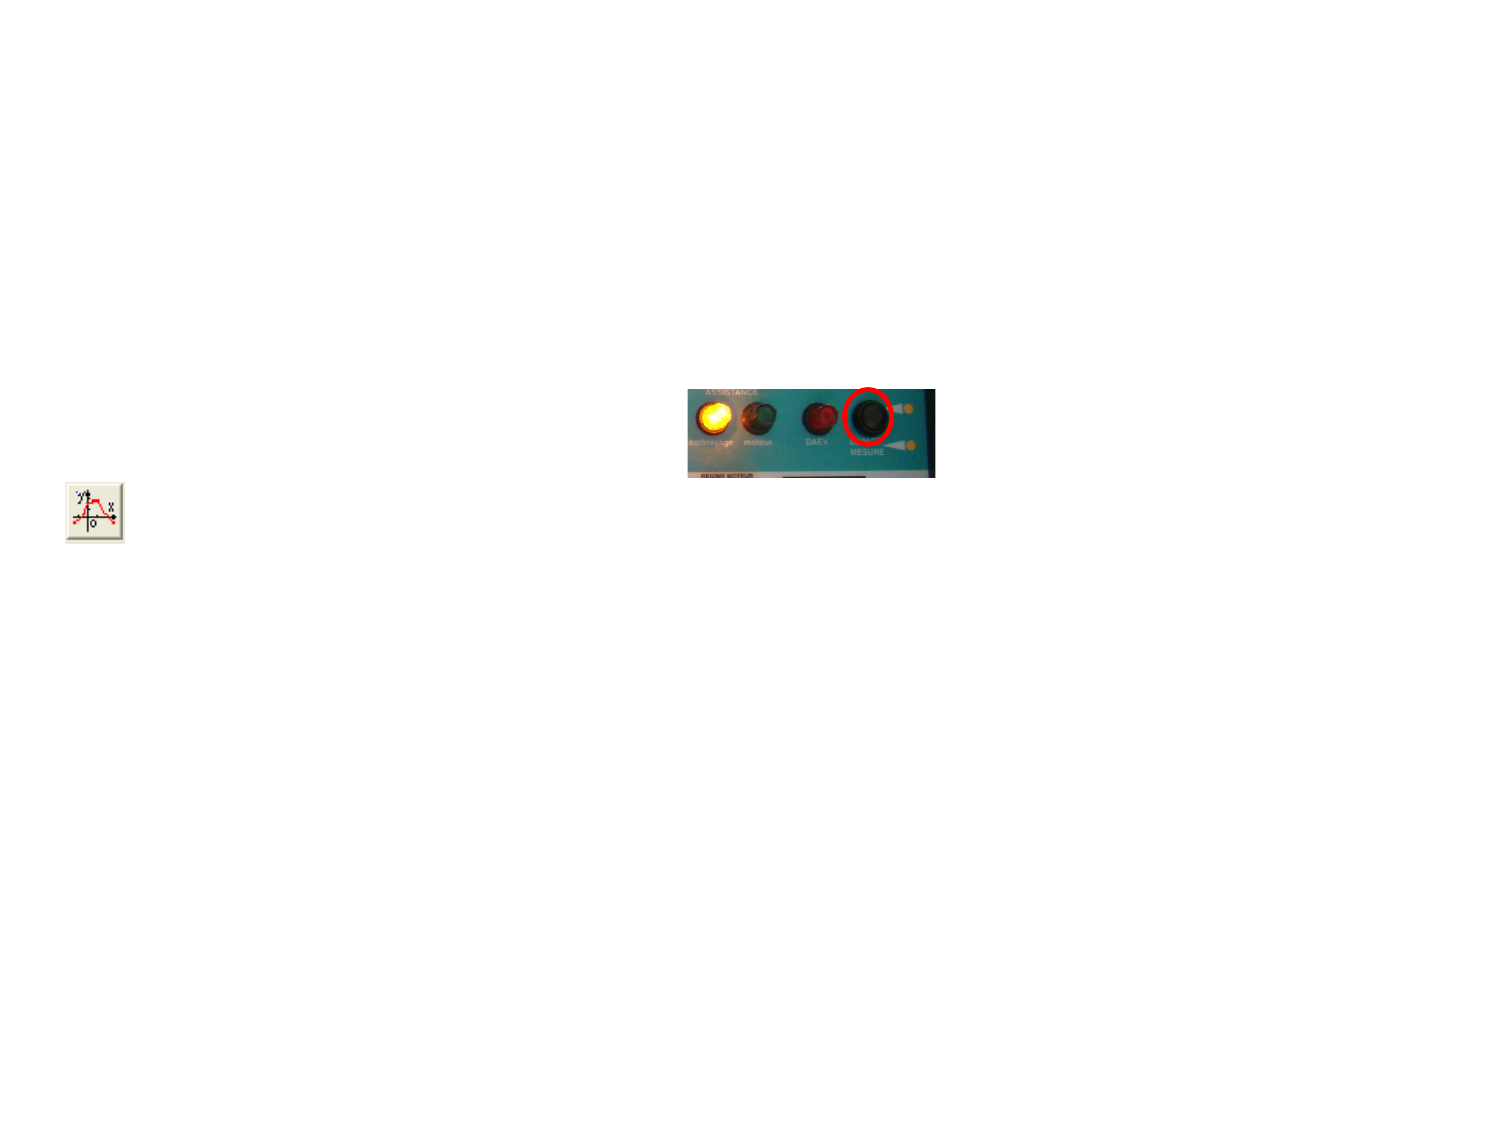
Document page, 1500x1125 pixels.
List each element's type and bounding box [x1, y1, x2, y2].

picture [687, 389, 936, 478]
picture [64, 482, 126, 544]
